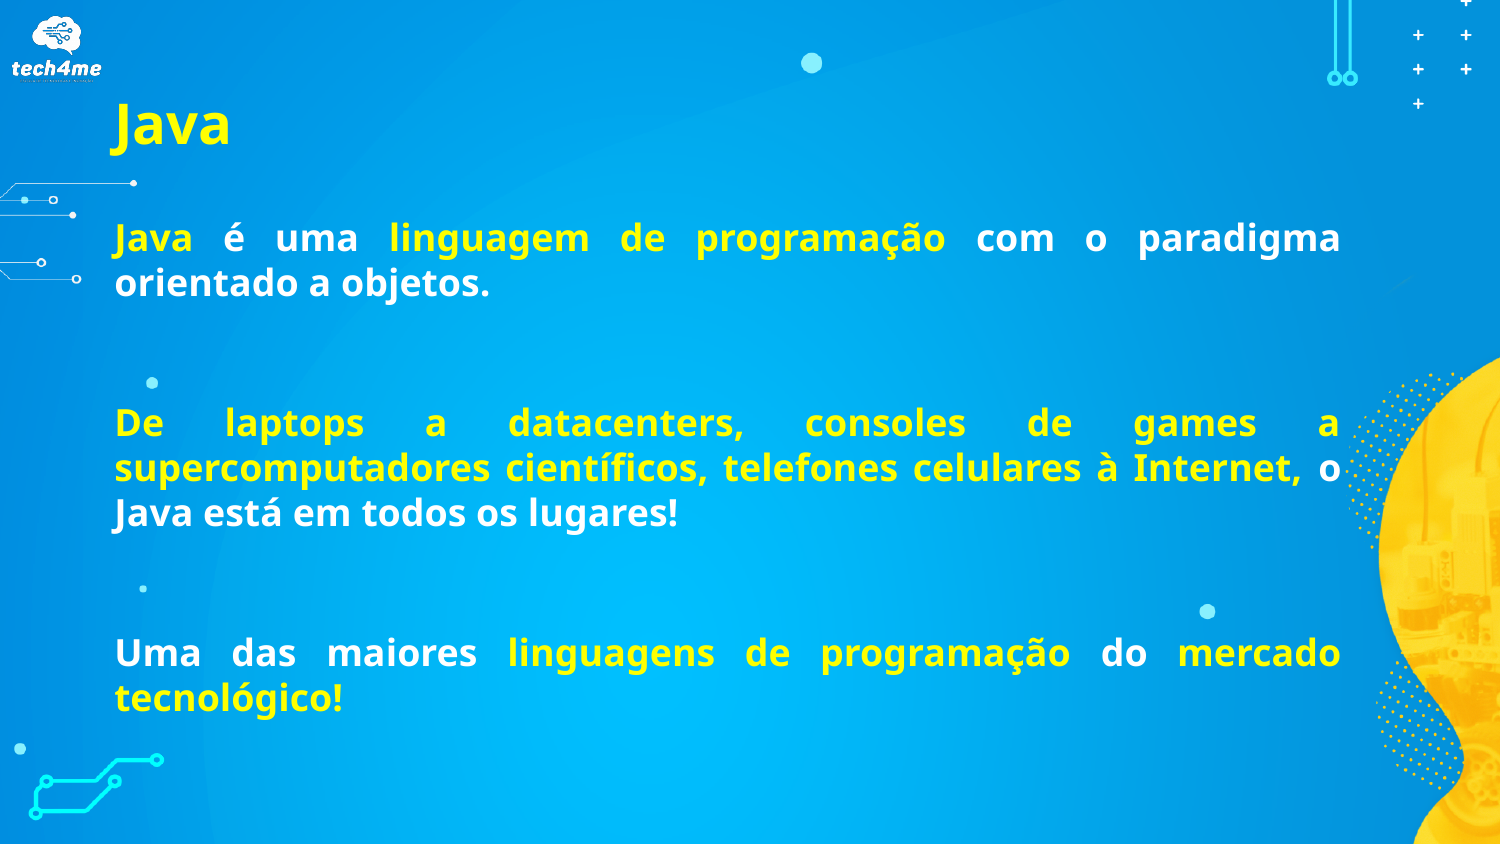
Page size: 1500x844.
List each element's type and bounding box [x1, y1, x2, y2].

picture [413, 461, 431, 481]
picture [1216, 646, 1234, 666]
picture [949, 646, 979, 665]
picture [223, 683, 228, 710]
picture [823, 646, 841, 674]
picture [348, 416, 362, 436]
picture [886, 646, 903, 674]
picture [969, 461, 987, 481]
picture [602, 461, 607, 480]
picture [741, 461, 759, 481]
picture [1187, 231, 1199, 250]
picture [380, 506, 398, 526]
picture [439, 646, 456, 666]
picture [228, 408, 232, 435]
picture [1043, 461, 1061, 481]
picture [199, 691, 218, 711]
picture [343, 276, 362, 296]
picture [168, 276, 186, 296]
picture [629, 506, 647, 526]
picture [295, 506, 313, 526]
picture [112, 500, 123, 533]
picture [1028, 461, 1040, 480]
picture [262, 416, 280, 444]
picture [440, 276, 459, 296]
picture [439, 231, 457, 259]
picture [615, 416, 632, 436]
picture [335, 685, 340, 702]
picture [566, 506, 584, 534]
picture [658, 461, 676, 481]
picture [531, 498, 536, 525]
picture [582, 646, 600, 666]
picture [133, 691, 150, 711]
picture [807, 416, 822, 436]
picture [556, 412, 569, 436]
picture [161, 461, 179, 489]
picture [724, 457, 737, 481]
picture [543, 506, 560, 526]
picture [1159, 416, 1176, 436]
picture [699, 231, 717, 259]
picture [639, 461, 653, 481]
picture [1320, 646, 1339, 666]
picture [450, 506, 464, 526]
picture [463, 276, 477, 296]
picture [207, 461, 219, 480]
picture [606, 646, 623, 666]
picture [1255, 461, 1273, 481]
picture [1141, 231, 1159, 259]
picture [238, 416, 255, 436]
picture [325, 416, 343, 444]
picture [146, 646, 176, 665]
picture [812, 461, 830, 481]
picture [994, 453, 998, 480]
picture [1415, 100, 1422, 108]
picture [538, 461, 556, 481]
picture [1183, 416, 1213, 435]
picture [862, 646, 881, 666]
picture [612, 453, 625, 480]
picture [958, 453, 962, 480]
picture [1274, 646, 1291, 666]
picture [1241, 416, 1255, 436]
picture [245, 502, 258, 526]
picture [700, 477, 705, 485]
picture [1461, 0, 1471, 5]
picture [129, 506, 146, 526]
picture [622, 223, 640, 251]
picture [699, 646, 713, 666]
picture [614, 506, 626, 525]
picture [254, 268, 272, 296]
picture [925, 231, 944, 251]
picture [1151, 461, 1169, 480]
picture [510, 408, 528, 436]
picture [427, 416, 444, 436]
picture [225, 231, 243, 251]
picture [366, 461, 383, 481]
picture [824, 231, 854, 250]
picture [1218, 416, 1236, 436]
picture [1255, 646, 1269, 666]
picture [670, 500, 675, 517]
picture [502, 506, 516, 526]
picture [389, 646, 394, 665]
picture [860, 231, 877, 251]
picture [117, 276, 135, 296]
picture [1414, 65, 1423, 74]
picture [257, 691, 275, 719]
picture [557, 646, 575, 674]
picture [796, 453, 810, 480]
picture [151, 506, 170, 525]
picture [786, 231, 798, 250]
picture [596, 416, 610, 436]
picture [928, 416, 945, 436]
picture [1200, 605, 1215, 618]
picture [147, 378, 157, 388]
picture [214, 272, 227, 296]
picture [926, 646, 943, 666]
picture [1239, 646, 1251, 665]
picture [874, 416, 888, 436]
picture [1163, 231, 1180, 251]
picture [1099, 461, 1116, 481]
picture [1320, 416, 1337, 436]
picture [651, 506, 665, 526]
picture [278, 231, 296, 251]
picture [978, 231, 993, 251]
picture [0, 0, 282, 844]
picture [511, 638, 515, 665]
picture [1053, 416, 1070, 436]
picture [1174, 457, 1187, 481]
picture [365, 646, 382, 666]
picture [1250, 231, 1254, 250]
picture [464, 231, 481, 251]
picture [1321, 231, 1338, 251]
picture [284, 412, 297, 436]
picture [392, 223, 397, 250]
picture [860, 461, 877, 481]
picture [424, 646, 436, 665]
picture [1214, 461, 1226, 480]
picture [722, 231, 734, 250]
picture [144, 416, 162, 436]
picture [717, 416, 731, 436]
picture [234, 691, 252, 711]
picture [282, 691, 286, 710]
picture [158, 276, 162, 295]
picture [155, 691, 169, 711]
picture [629, 461, 633, 480]
picture [257, 646, 274, 666]
picture [1260, 231, 1278, 259]
picture [1008, 646, 1022, 674]
picture [242, 461, 260, 481]
picture [893, 416, 911, 436]
picture [318, 506, 348, 525]
picture [934, 461, 952, 481]
picture [561, 461, 579, 480]
picture [533, 646, 551, 665]
picture [1004, 461, 1021, 481]
picture [1461, 65, 1471, 74]
picture [231, 276, 248, 296]
picture [474, 461, 488, 481]
picture [590, 506, 607, 526]
picture [205, 506, 223, 526]
picture [661, 412, 674, 436]
picture [173, 231, 190, 251]
picture [584, 457, 597, 481]
picture [1376, 359, 1500, 844]
picture [192, 276, 209, 295]
picture [175, 691, 193, 710]
picture [557, 231, 587, 250]
picture [1232, 461, 1250, 480]
picture [1127, 646, 1145, 666]
picture [1135, 416, 1153, 444]
picture [403, 498, 421, 526]
picture [681, 461, 695, 481]
picture [368, 268, 386, 296]
picture [1029, 638, 1043, 643]
picture [478, 506, 497, 526]
picture [400, 646, 418, 666]
picture [1135, 455, 1146, 480]
picture [303, 231, 333, 250]
picture [266, 461, 296, 480]
picture [1029, 408, 1047, 436]
picture [302, 461, 320, 489]
picture [628, 646, 646, 674]
picture [1297, 638, 1315, 666]
picture [330, 646, 360, 665]
picture [116, 687, 129, 711]
picture [985, 646, 1002, 666]
picture [652, 646, 670, 666]
picture [802, 53, 821, 73]
picture [1180, 646, 1210, 665]
picture [836, 461, 854, 480]
picture [675, 646, 693, 665]
picture [765, 453, 769, 480]
picture [905, 223, 918, 228]
picture [534, 231, 551, 251]
picture [1202, 231, 1219, 251]
picture [326, 461, 344, 481]
picture [278, 276, 296, 296]
picture [882, 461, 896, 481]
picture [851, 416, 868, 435]
picture [1050, 646, 1068, 666]
picture [915, 461, 930, 481]
picture [151, 231, 170, 250]
picture [389, 453, 406, 481]
picture [182, 646, 199, 666]
picture [678, 416, 696, 436]
picture [1321, 461, 1339, 481]
picture [201, 113, 227, 144]
picture [311, 276, 328, 296]
picture [339, 231, 356, 251]
picture [534, 416, 551, 436]
picture [775, 461, 792, 481]
picture [826, 416, 845, 436]
picture [1027, 646, 1044, 666]
picture [736, 432, 741, 440]
picture [234, 638, 251, 666]
picture [452, 461, 470, 481]
picture [1022, 231, 1052, 250]
picture [1191, 461, 1209, 481]
picture [646, 231, 663, 251]
picture [404, 231, 408, 250]
picture [950, 416, 964, 436]
picture [771, 646, 788, 666]
picture [997, 231, 1016, 251]
picture [117, 461, 131, 481]
picture [638, 416, 656, 435]
picture [487, 231, 504, 251]
picture [349, 457, 362, 481]
picture [437, 461, 449, 480]
picture [292, 691, 307, 711]
picture [910, 646, 922, 665]
picture [311, 691, 330, 711]
picture [118, 640, 139, 666]
picture [1328, 0, 1357, 85]
picture [1065, 461, 1079, 481]
picture [510, 231, 528, 259]
picture [1293, 477, 1299, 485]
picture [1225, 223, 1243, 251]
picture [415, 231, 433, 250]
picture [118, 410, 139, 435]
picture [1285, 231, 1315, 250]
picture [573, 416, 590, 436]
picture [738, 231, 756, 251]
picture [902, 231, 919, 251]
picture [508, 461, 522, 481]
picture [184, 461, 201, 481]
picture [883, 231, 897, 259]
picture [1087, 231, 1105, 251]
picture [386, 276, 396, 304]
picture [301, 416, 320, 436]
picture [747, 638, 765, 666]
picture [263, 506, 280, 526]
picture [141, 276, 153, 295]
picture [1103, 638, 1121, 666]
picture [522, 646, 526, 665]
picture [701, 416, 713, 435]
picture [423, 272, 436, 296]
picture [847, 646, 859, 665]
picture [173, 506, 190, 526]
picture [363, 502, 376, 526]
picture [427, 506, 445, 526]
picture [761, 231, 779, 259]
picture [528, 461, 532, 480]
picture [1276, 457, 1290, 481]
picture [801, 231, 818, 251]
picture [222, 461, 237, 481]
picture [917, 408, 922, 435]
picture [136, 461, 154, 481]
picture [461, 646, 475, 666]
picture [228, 506, 242, 526]
picture [402, 276, 419, 296]
picture [280, 646, 294, 666]
